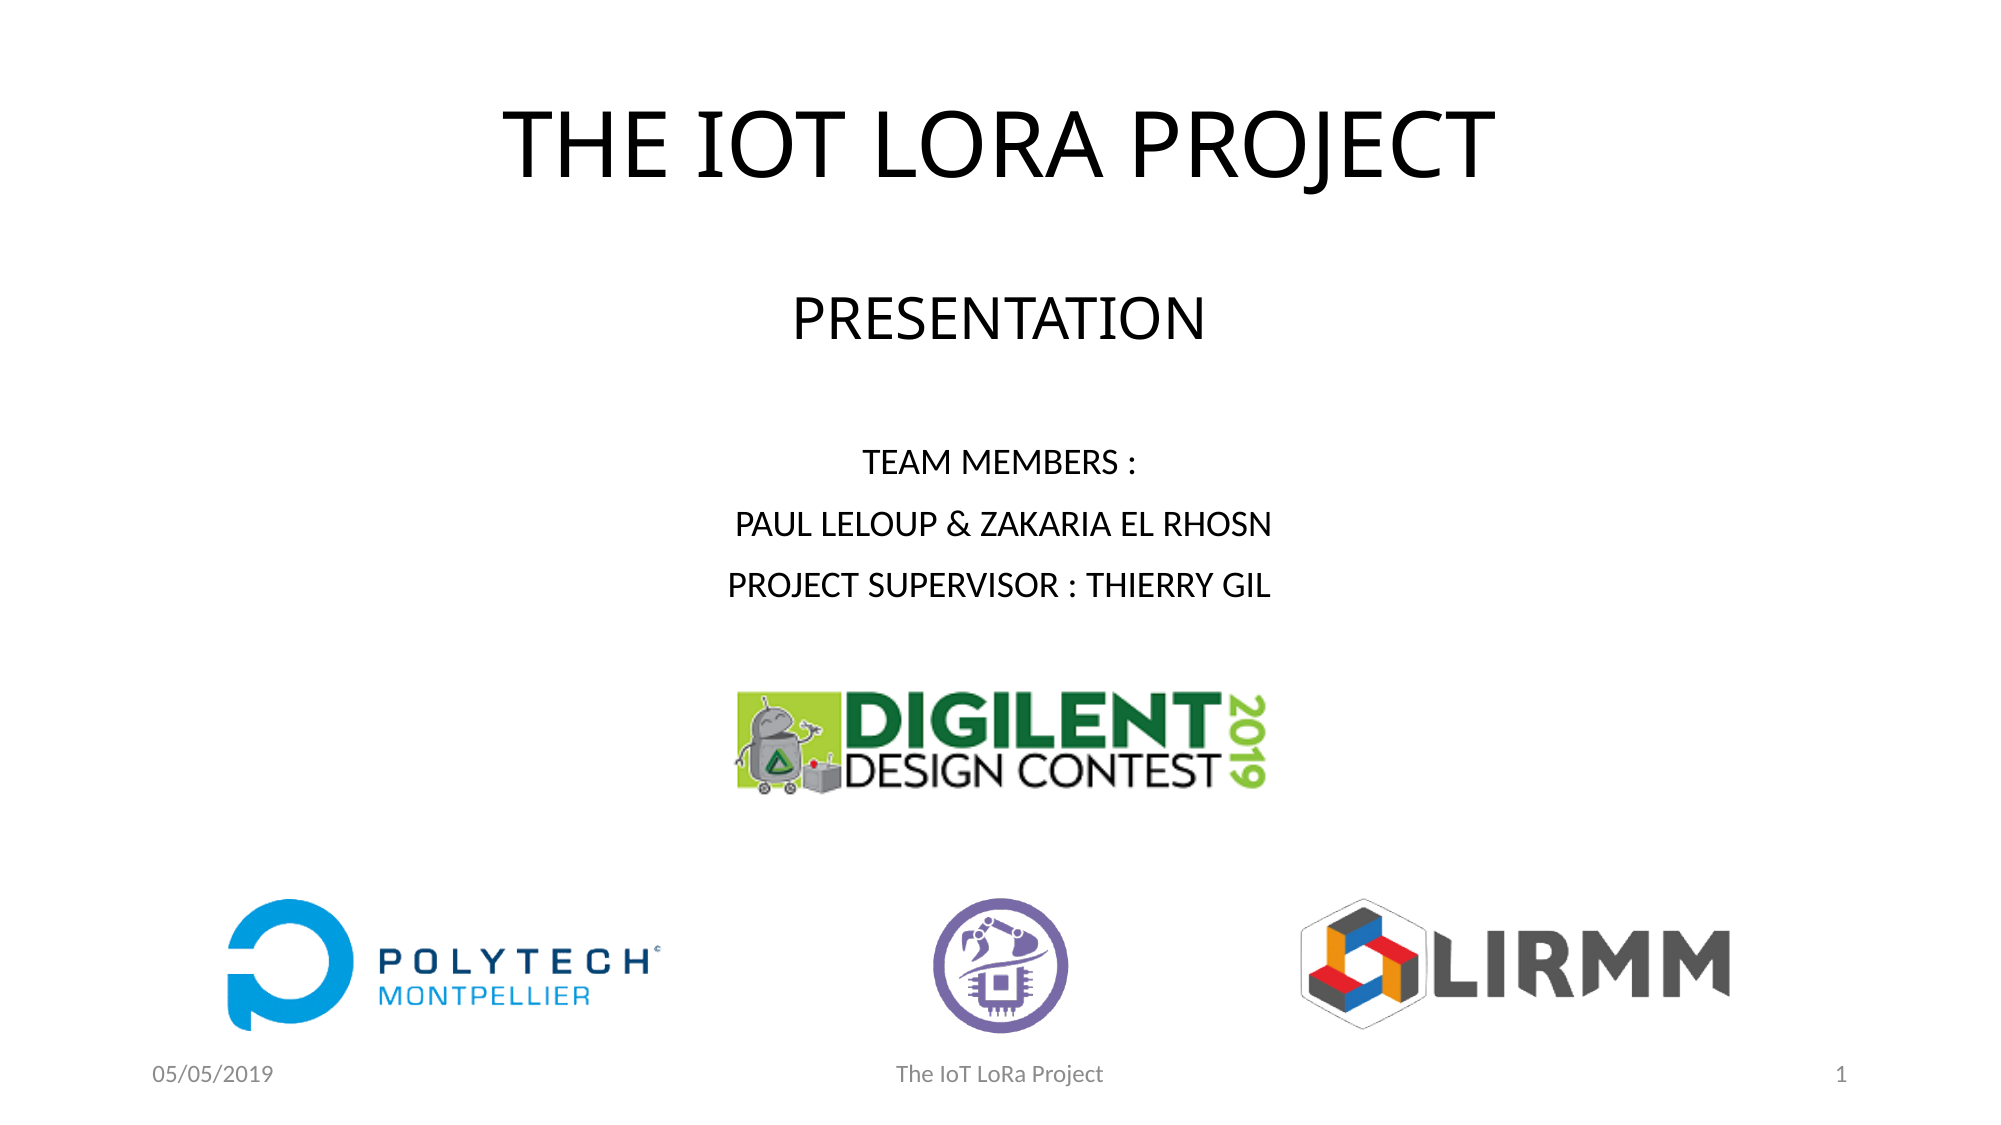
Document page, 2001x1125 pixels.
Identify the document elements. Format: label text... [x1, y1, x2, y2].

list TEAM MEMBERS : PAUL LELOUP & ZAKARIA EL RHOSN PROJECT SUPERVISOR : THIERRY GIL [298, 442, 1702, 966]
picture [226, 899, 328, 1031]
text_box The iot LoRa project [187, 26, 1813, 199]
slide_number 1 [1412, 1042, 1863, 1103]
picture [251, 899, 663, 1031]
footer The IoT LoRa Project [662, 1042, 1338, 1103]
picture [931, 896, 1069, 1034]
picture [727, 683, 1273, 800]
text_box Presentation [187, 199, 1813, 442]
picture [1290, 890, 1738, 1037]
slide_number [137, 1042, 588, 1103]
